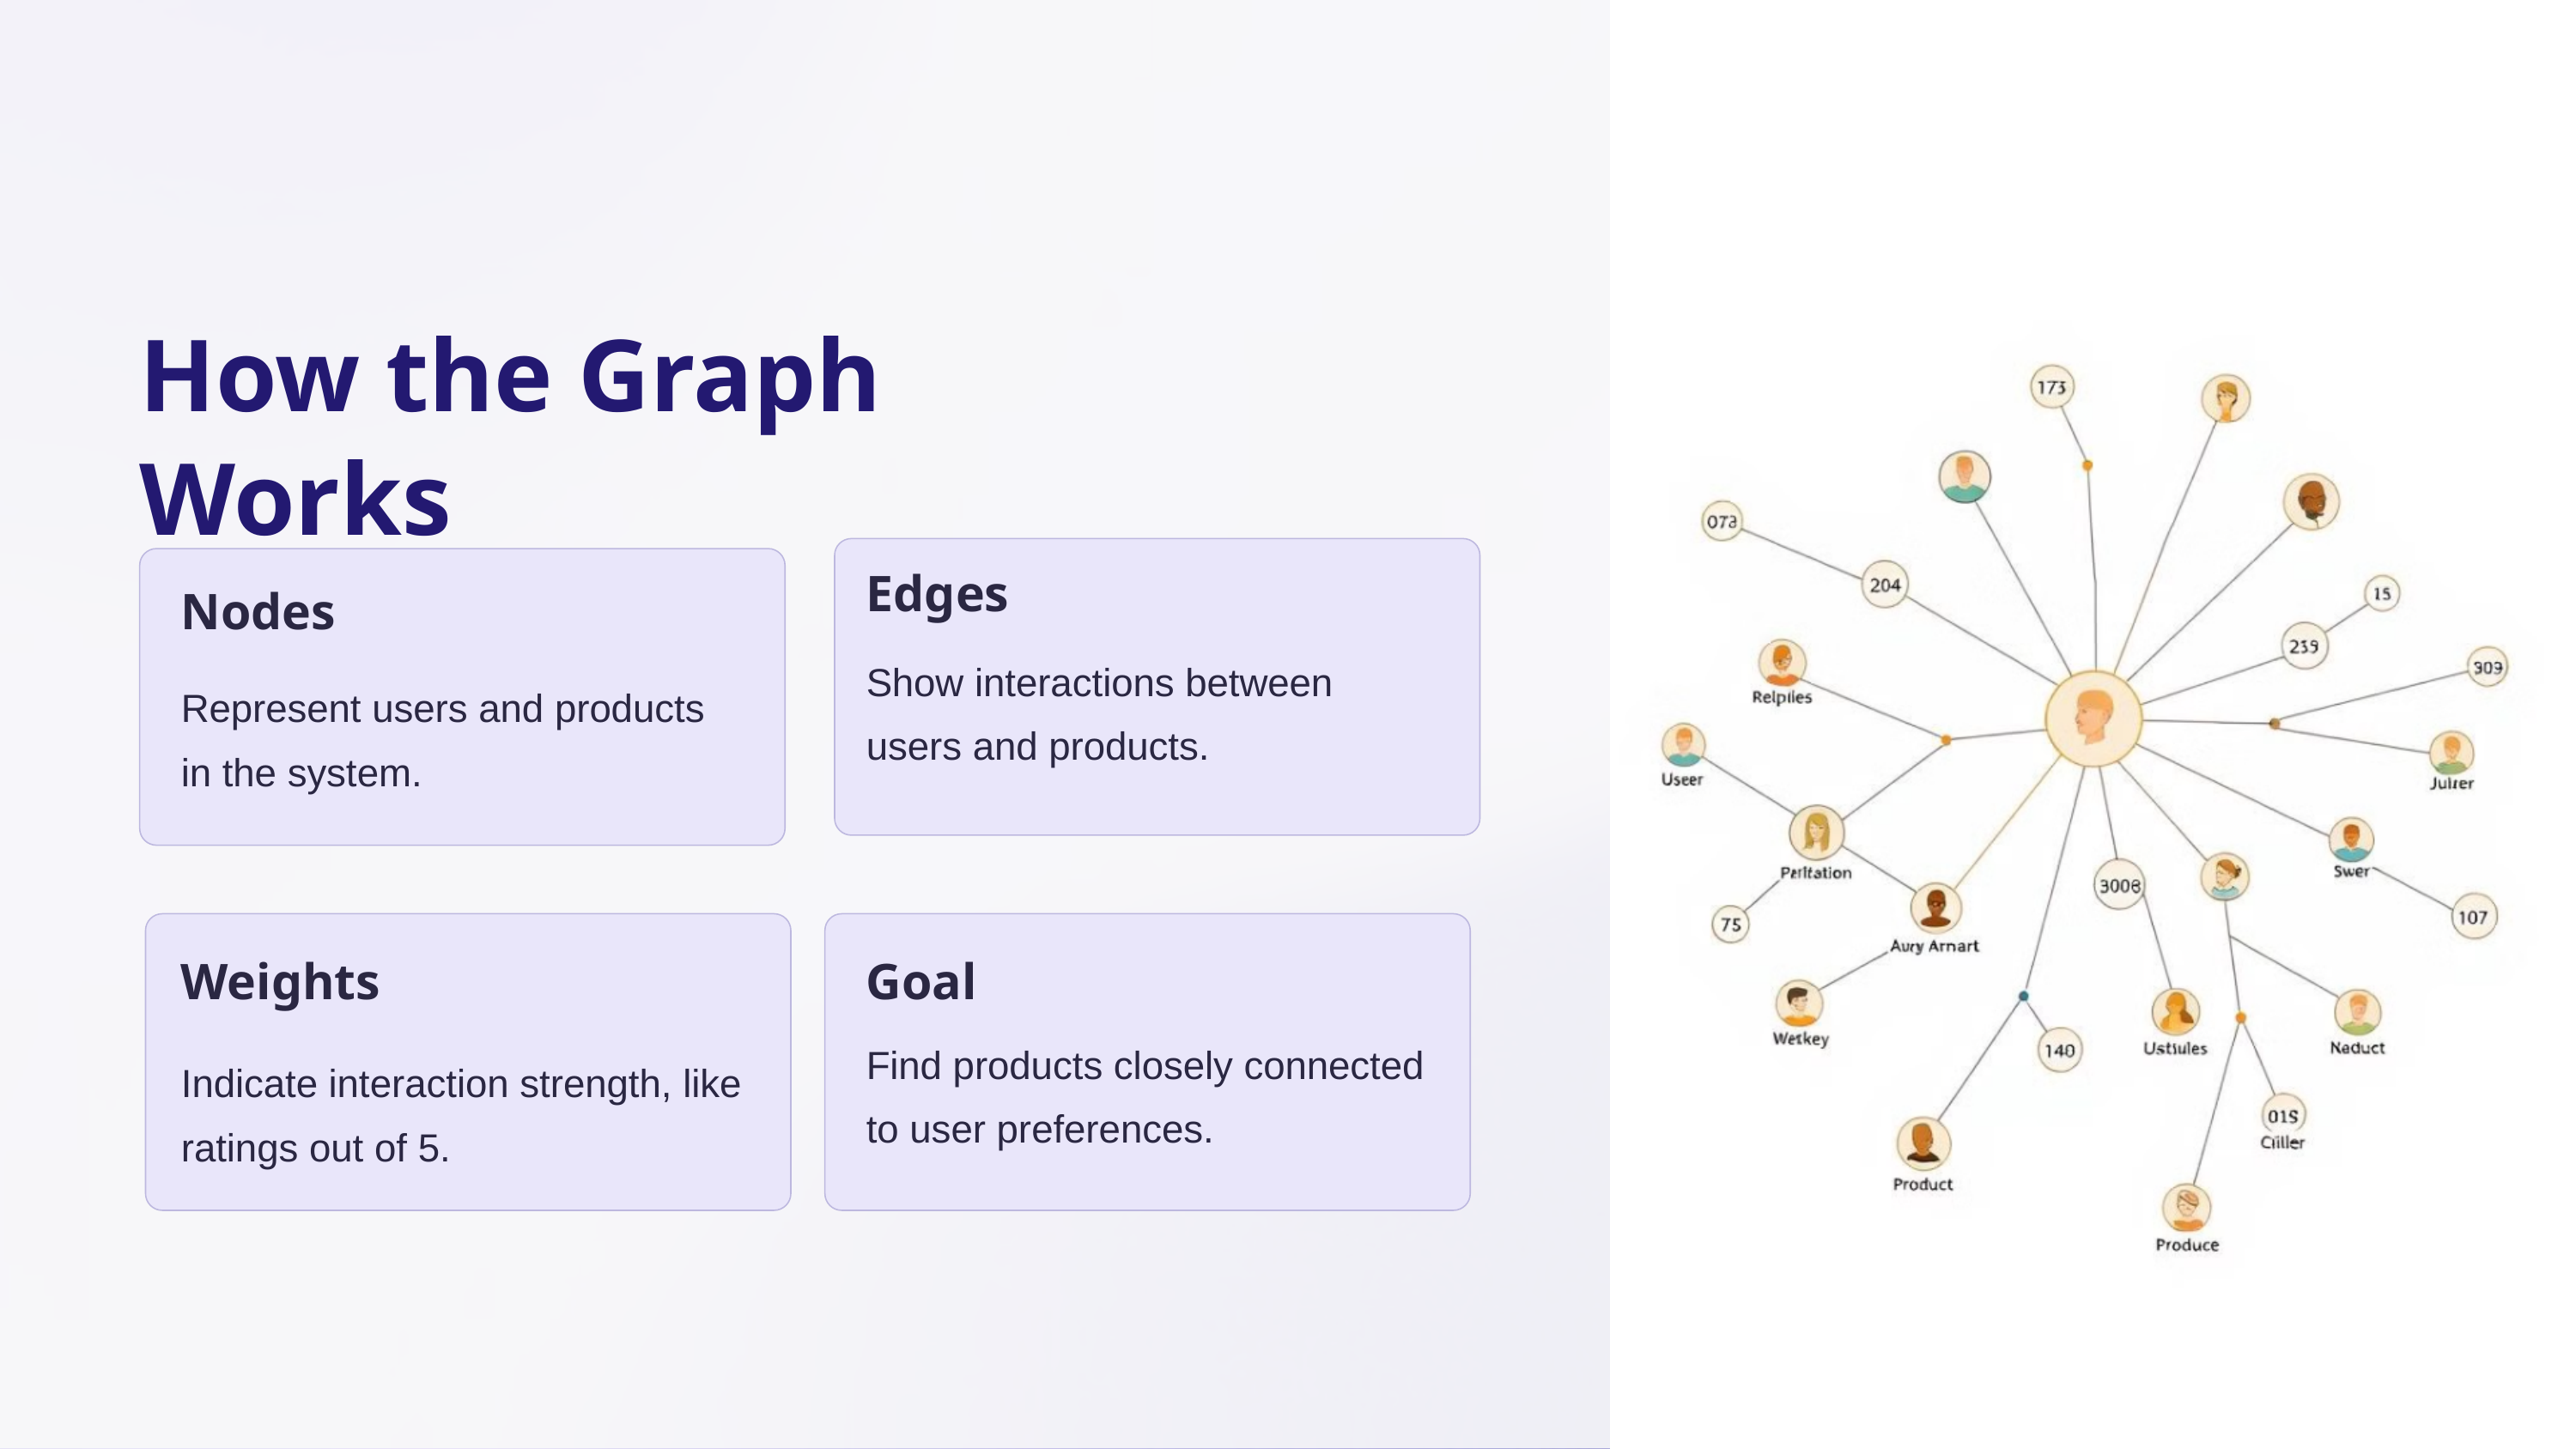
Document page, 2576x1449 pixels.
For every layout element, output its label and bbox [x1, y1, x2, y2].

text_box [144, 912, 792, 1211]
text_box [823, 912, 1472, 1211]
text_box [833, 537, 1481, 836]
text_box [0, 0, 2576, 1449]
text_box [138, 548, 787, 846]
